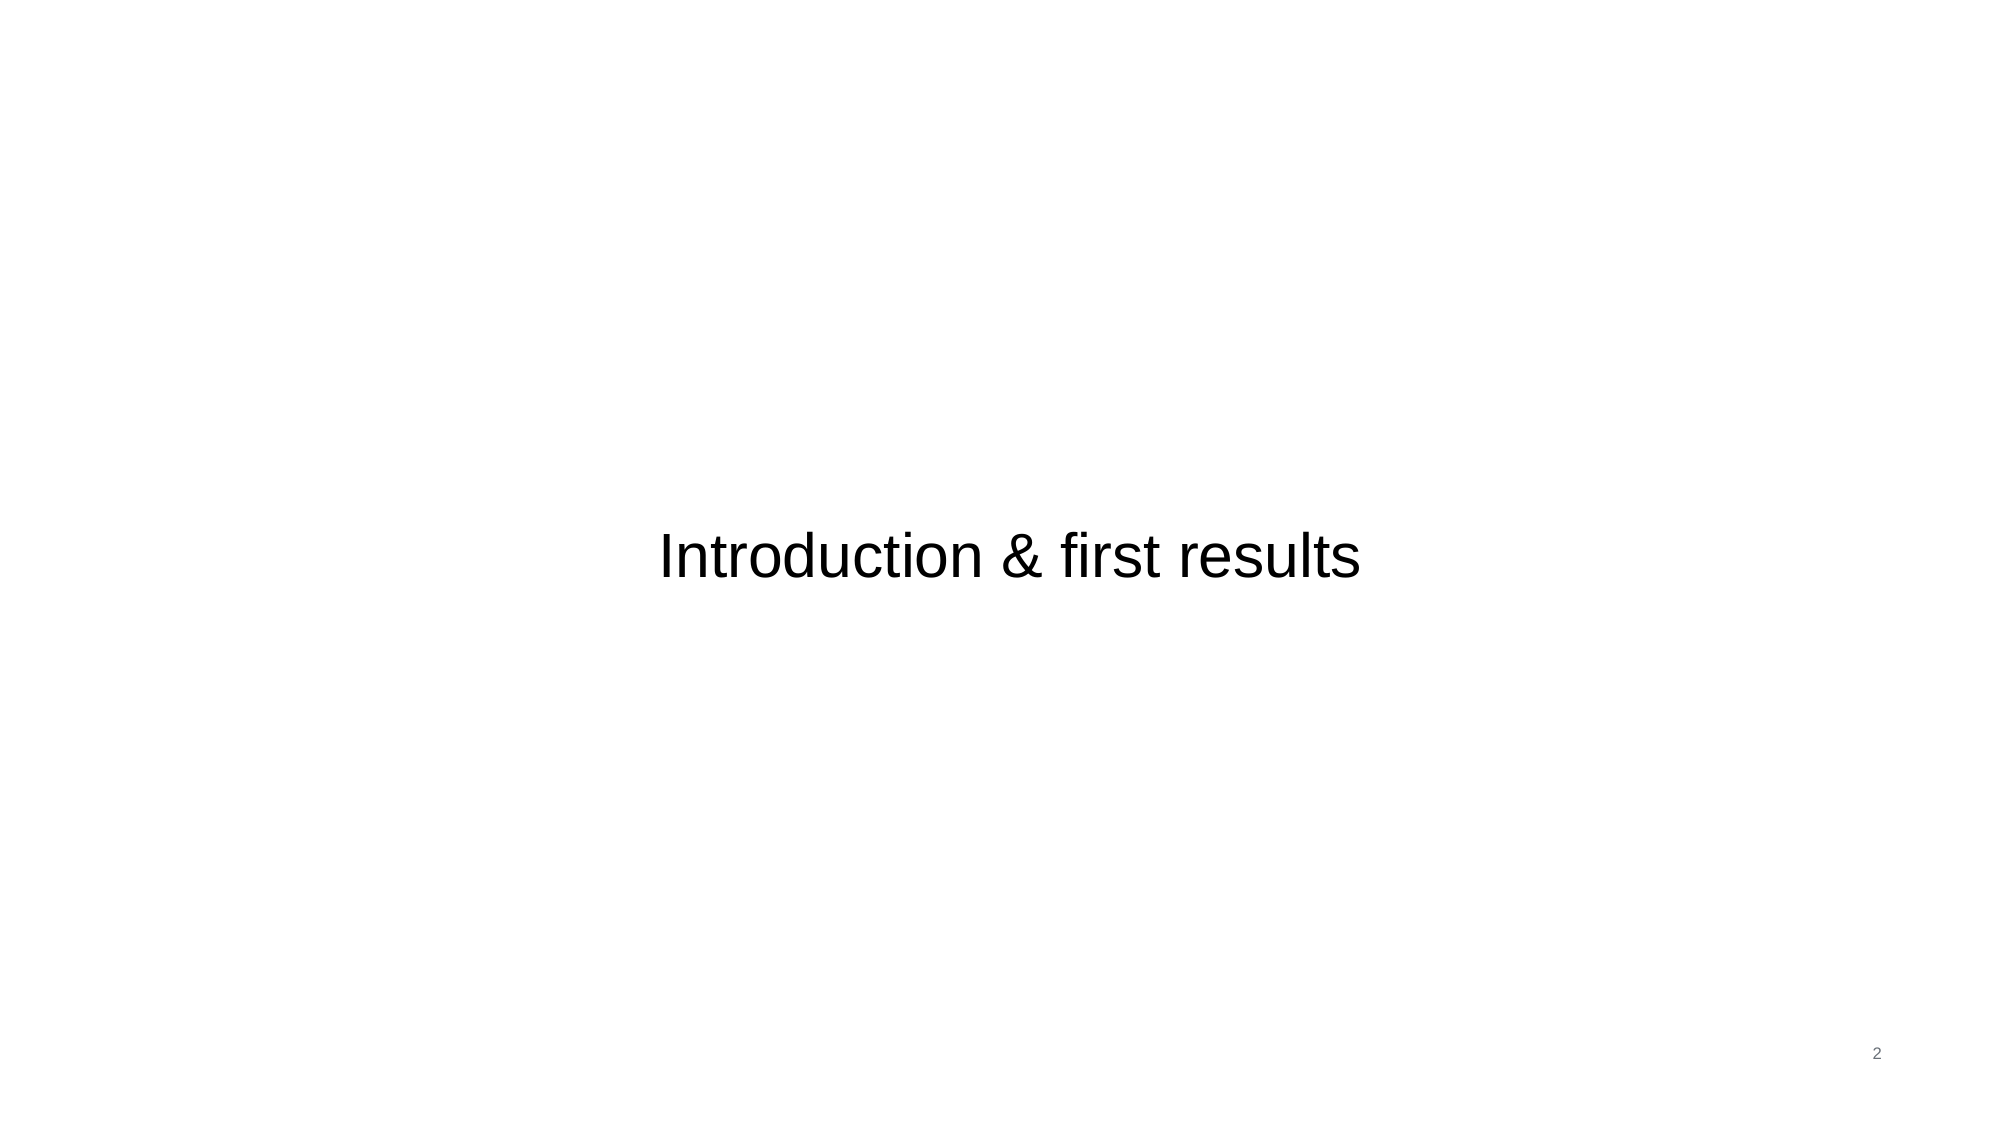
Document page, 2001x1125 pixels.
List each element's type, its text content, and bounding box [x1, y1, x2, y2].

slide_number 2 [1421, 1043, 1882, 1064]
text_box Introduction & first results [167, 507, 1855, 598]
